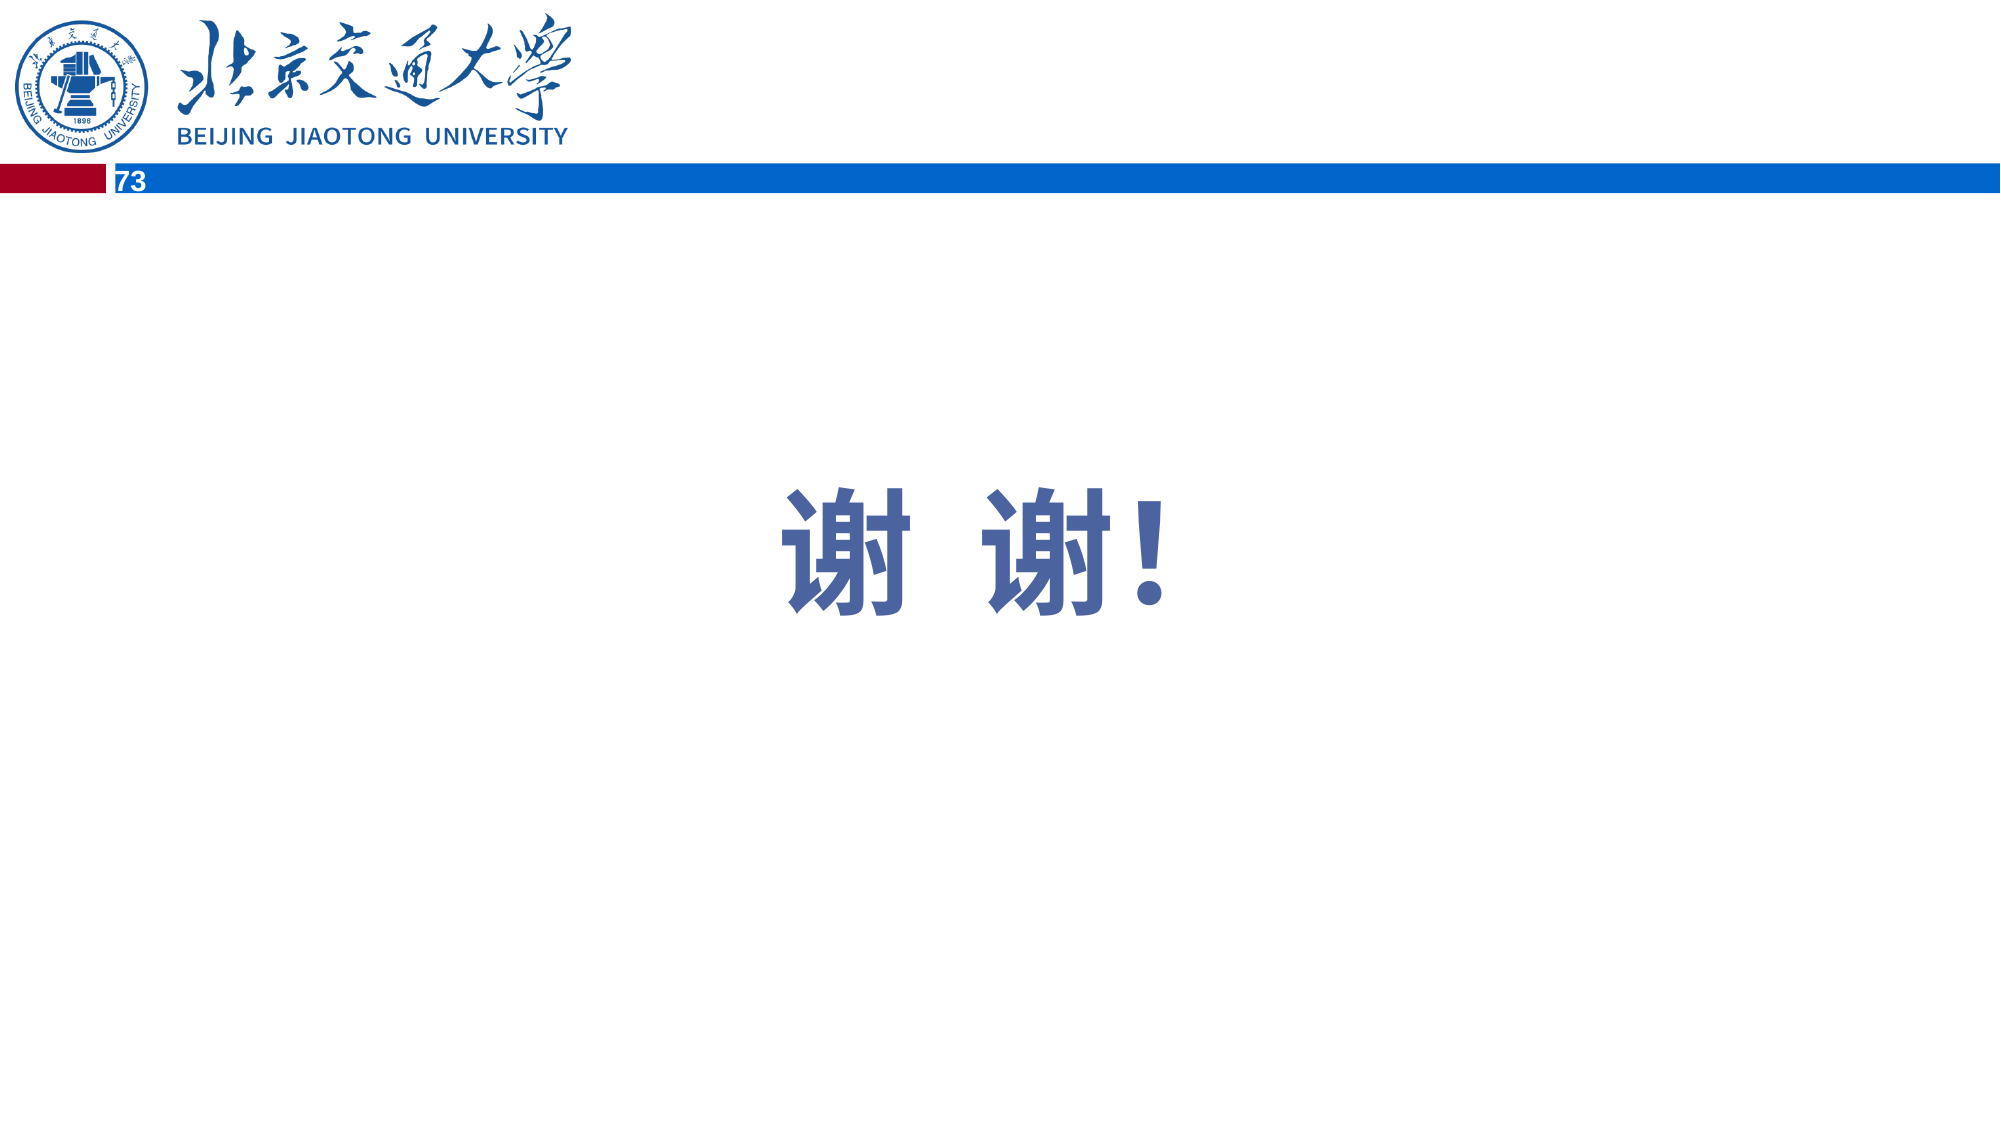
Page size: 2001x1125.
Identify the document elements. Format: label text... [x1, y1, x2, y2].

text_box 谢 谢！ [763, 459, 1268, 640]
picture [15, 12, 572, 154]
